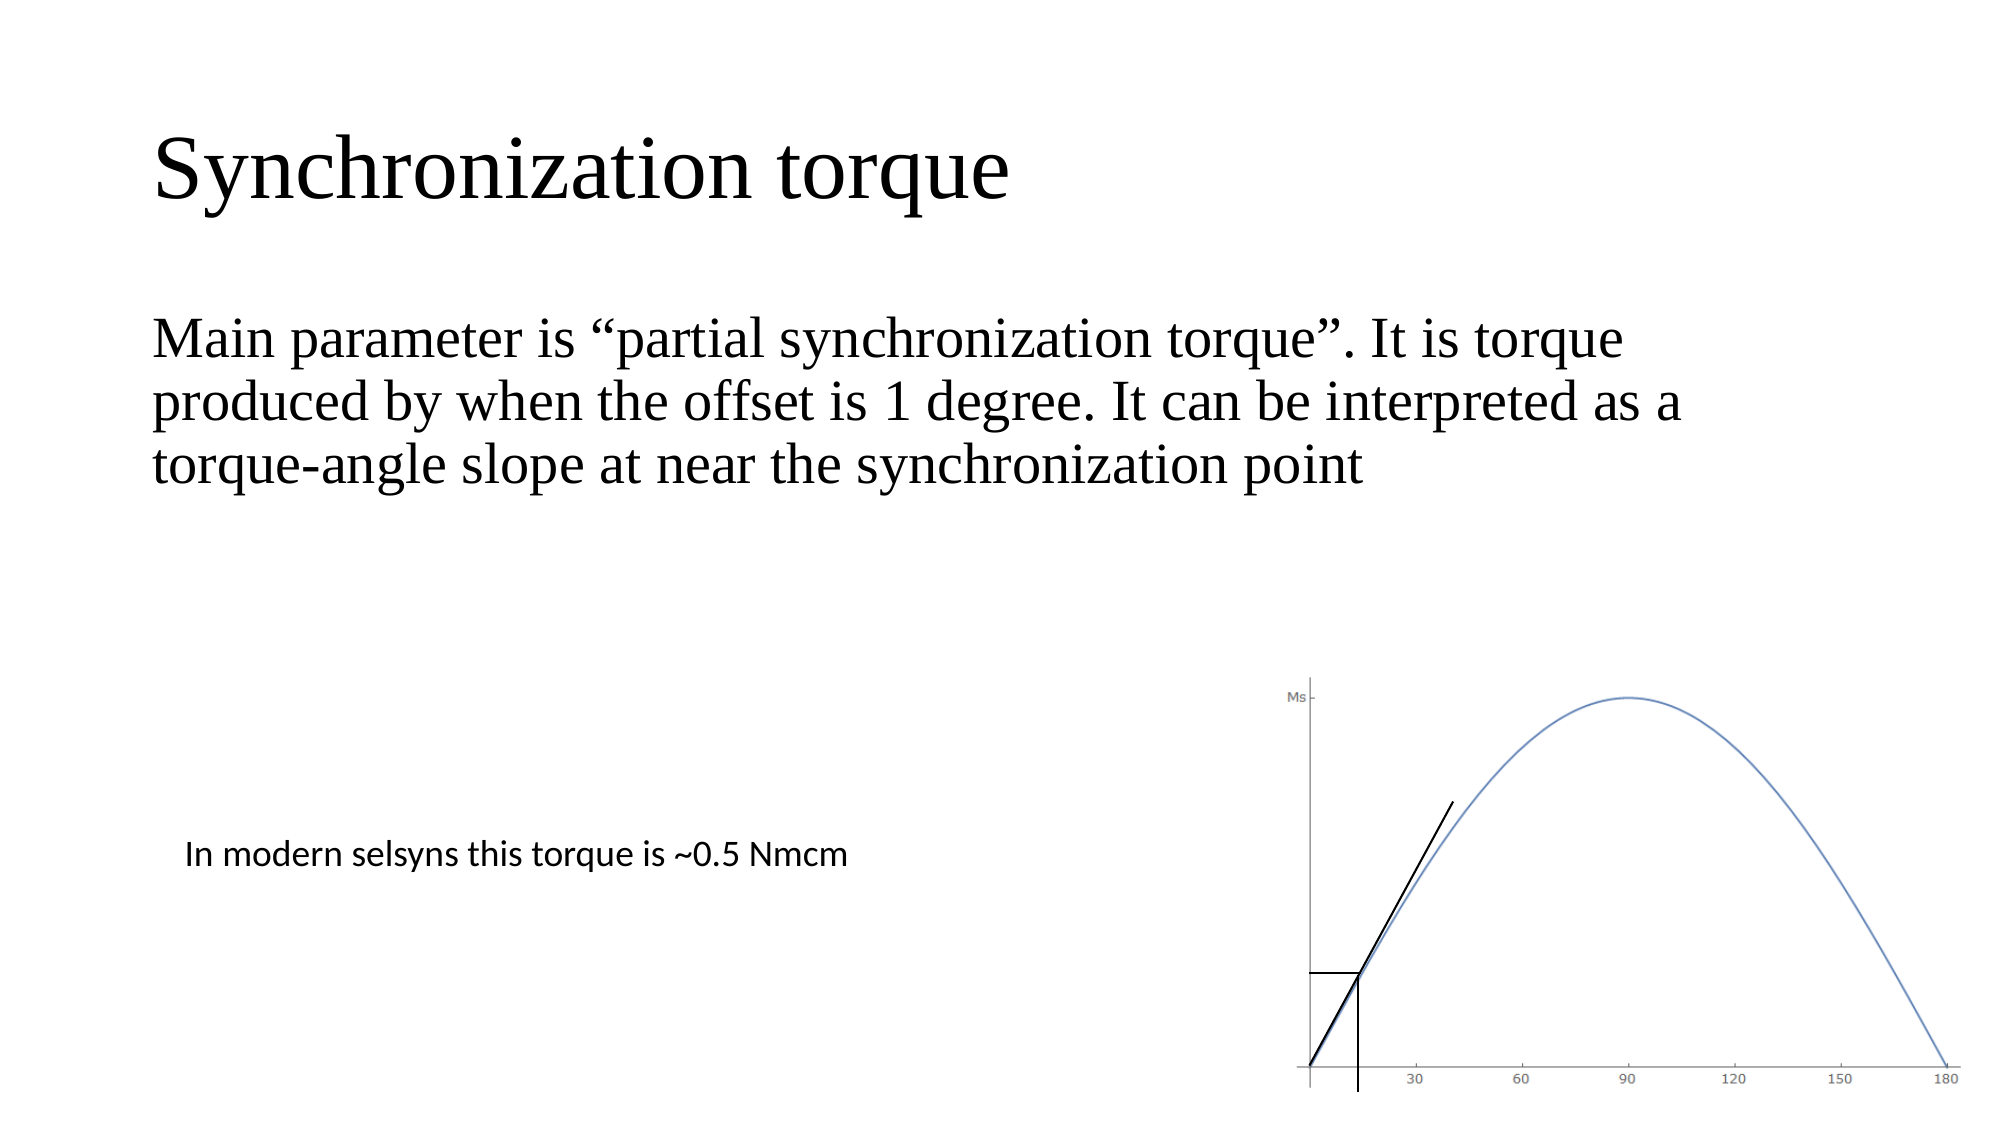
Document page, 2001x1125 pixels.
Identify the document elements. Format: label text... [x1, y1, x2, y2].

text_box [1309, 801, 1454, 1066]
title Synchronization torque [137, 59, 1863, 278]
picture [1282, 671, 1981, 1092]
